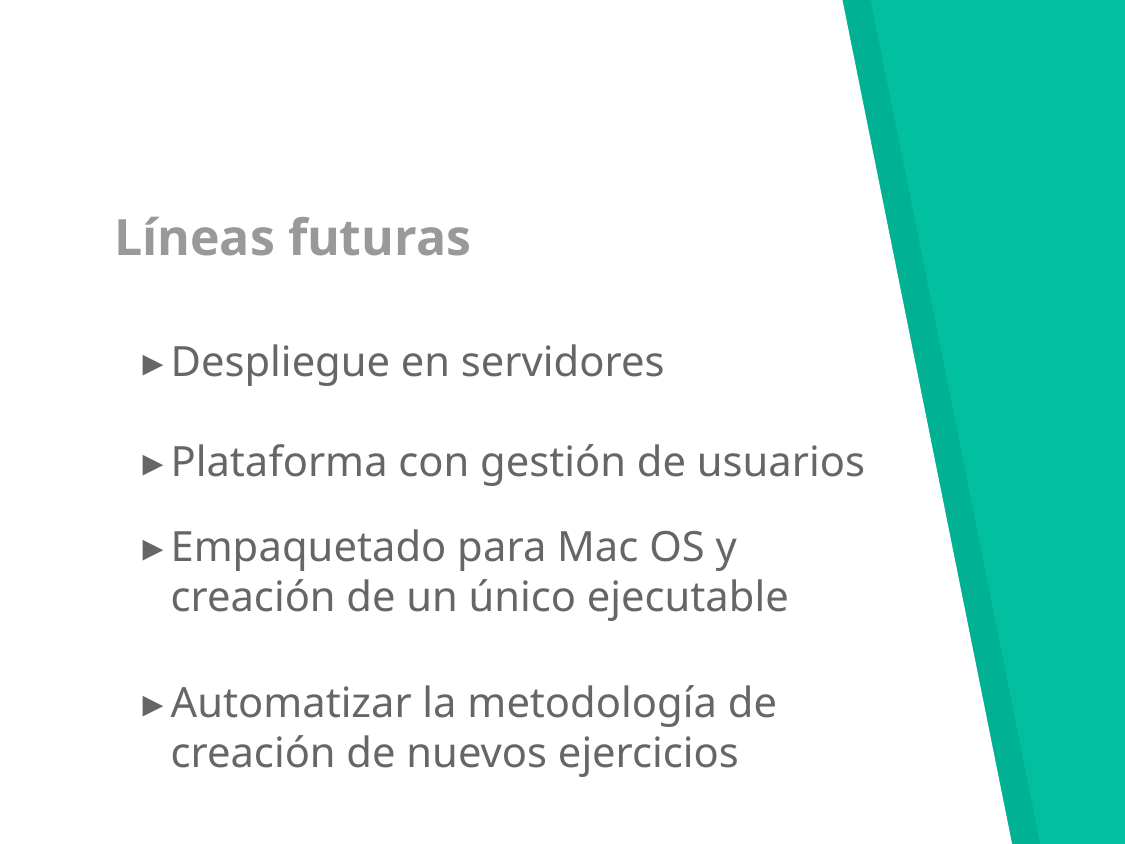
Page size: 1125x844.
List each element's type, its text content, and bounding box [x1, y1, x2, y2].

title Líneas futuras [103, 189, 694, 273]
list Despliegue en servidores Plataforma con gestión de usuarios Empaquetado para Mac OS y creación de un único ejecutable Automatizar la metodología de creación de nuevos ejercicios [103, 273, 878, 828]
